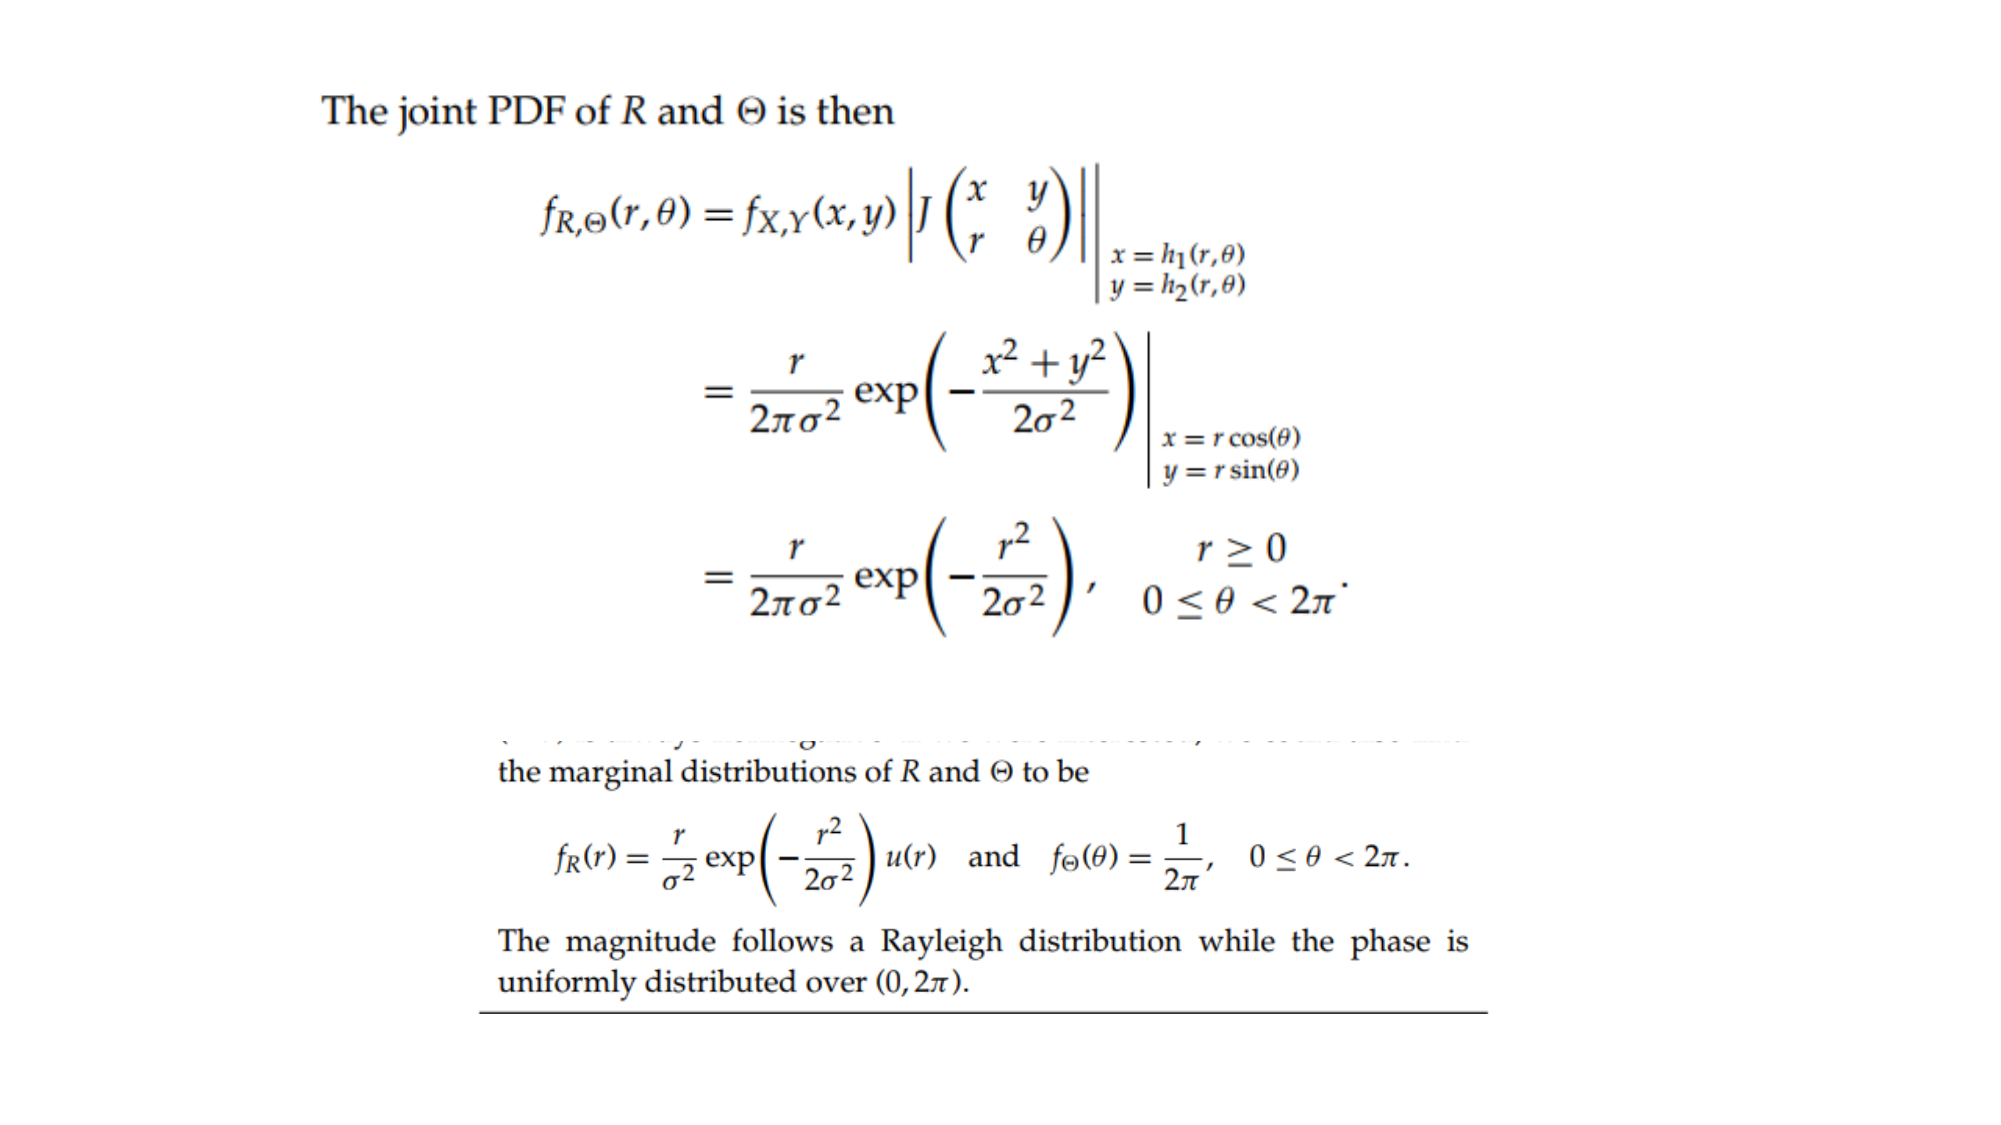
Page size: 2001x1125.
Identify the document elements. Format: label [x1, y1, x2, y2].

picture [461, 741, 1493, 1014]
picture [270, 70, 1412, 650]
